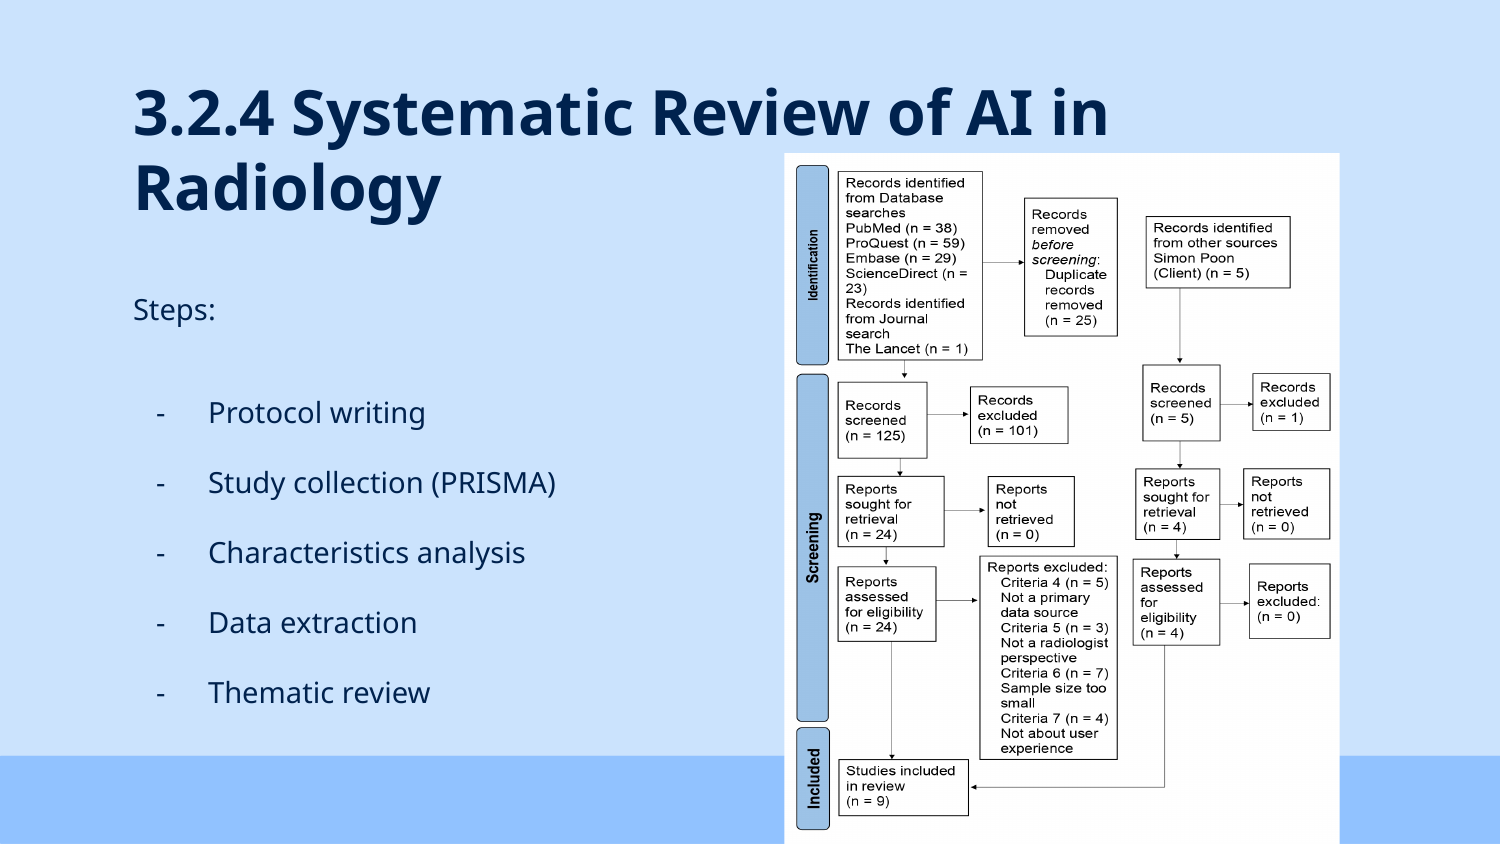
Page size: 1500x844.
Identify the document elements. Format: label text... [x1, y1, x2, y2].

picture [784, 152, 1340, 844]
title 3.2.4 Systematic Review of AI in Radiology [118, 72, 1443, 167]
list Steps: Protocol writing Study collection (PRISMA) Characteristics analysis Data extraction Thematic review [118, 241, 779, 716]
